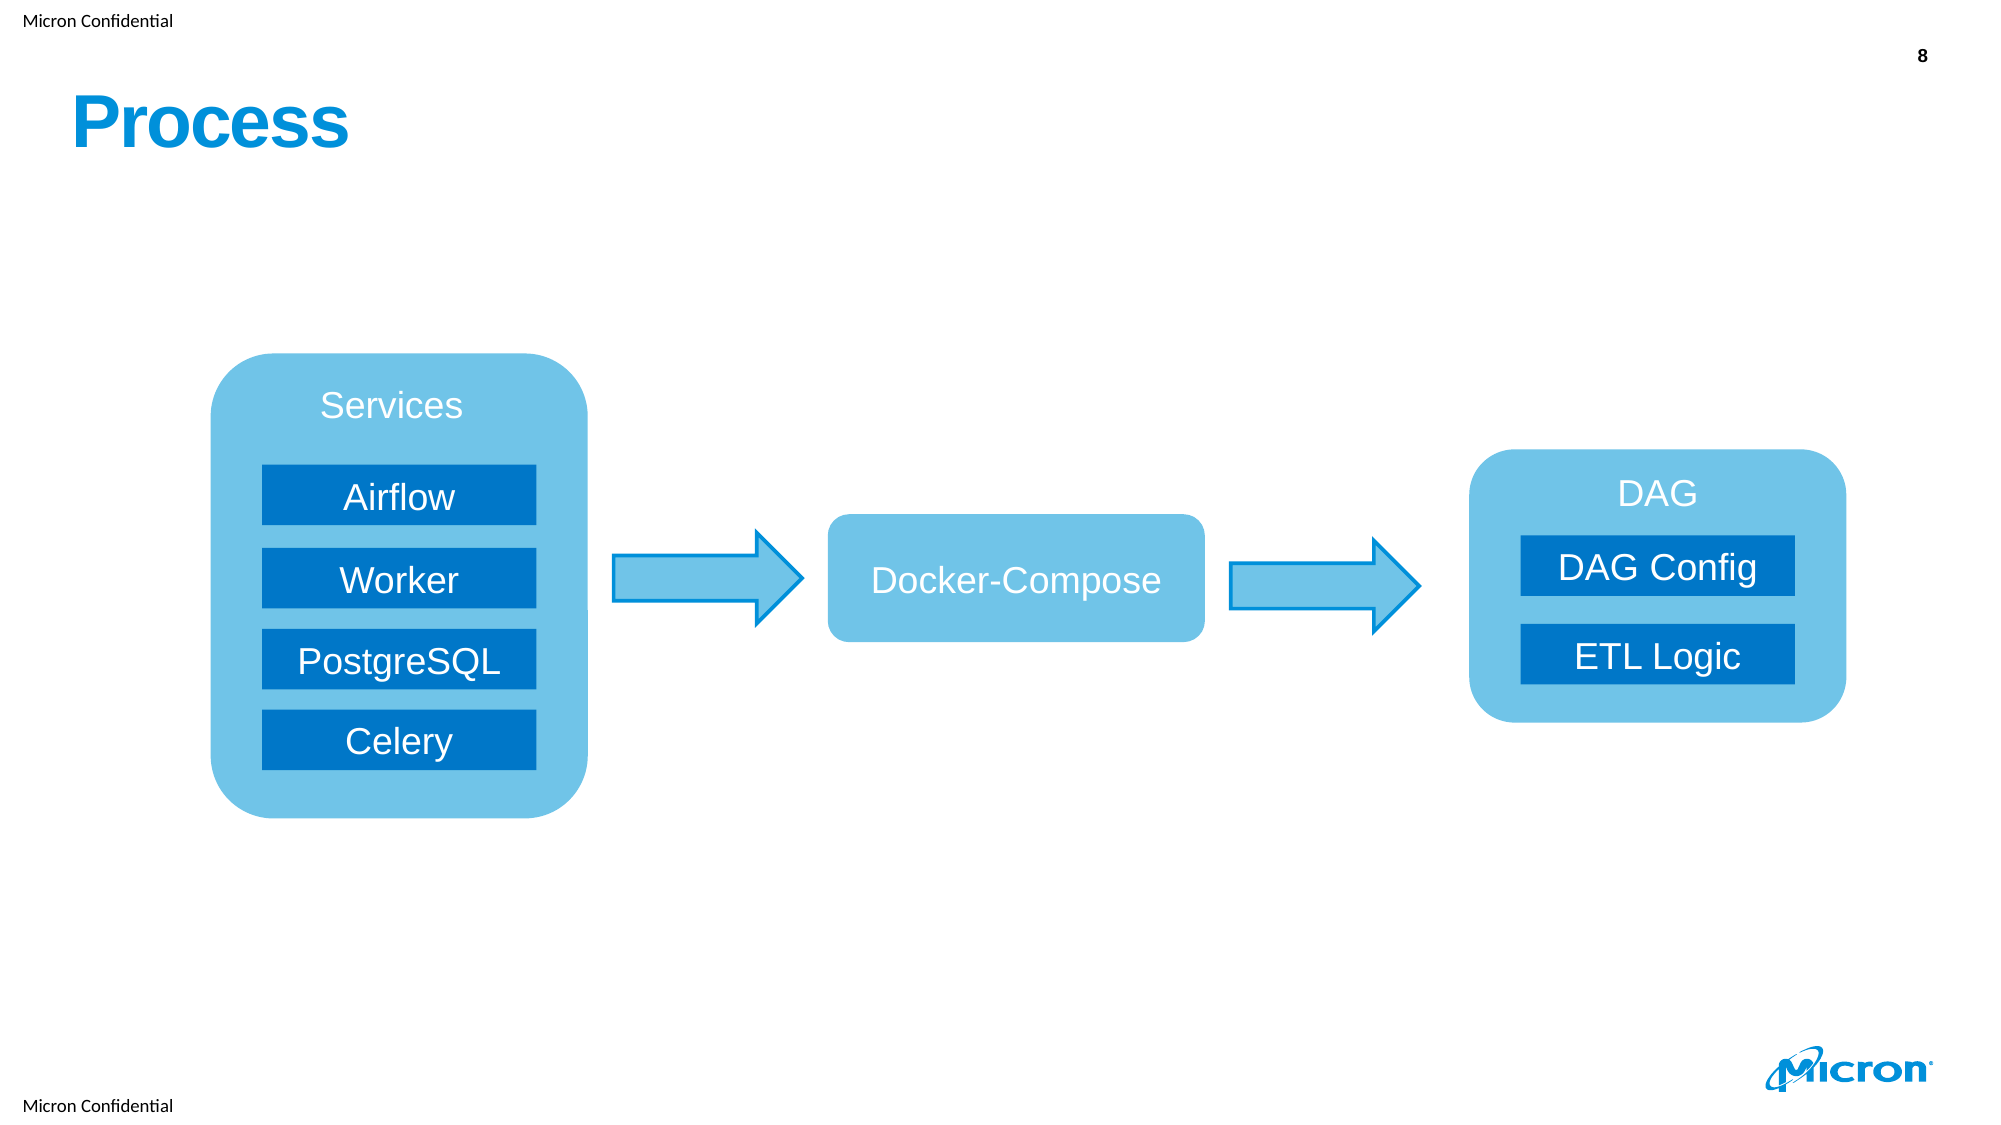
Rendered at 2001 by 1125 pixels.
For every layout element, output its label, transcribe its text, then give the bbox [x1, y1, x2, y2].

slide_number 8 [1846, 36, 1943, 75]
picture [1788, 1076, 1803, 1084]
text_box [210, 353, 588, 819]
text_box [1229, 538, 1421, 634]
text_box [612, 530, 804, 626]
title Process [56, 75, 1944, 173]
text_box Docker-Compose [826, 513, 1206, 644]
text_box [1469, 449, 1847, 723]
